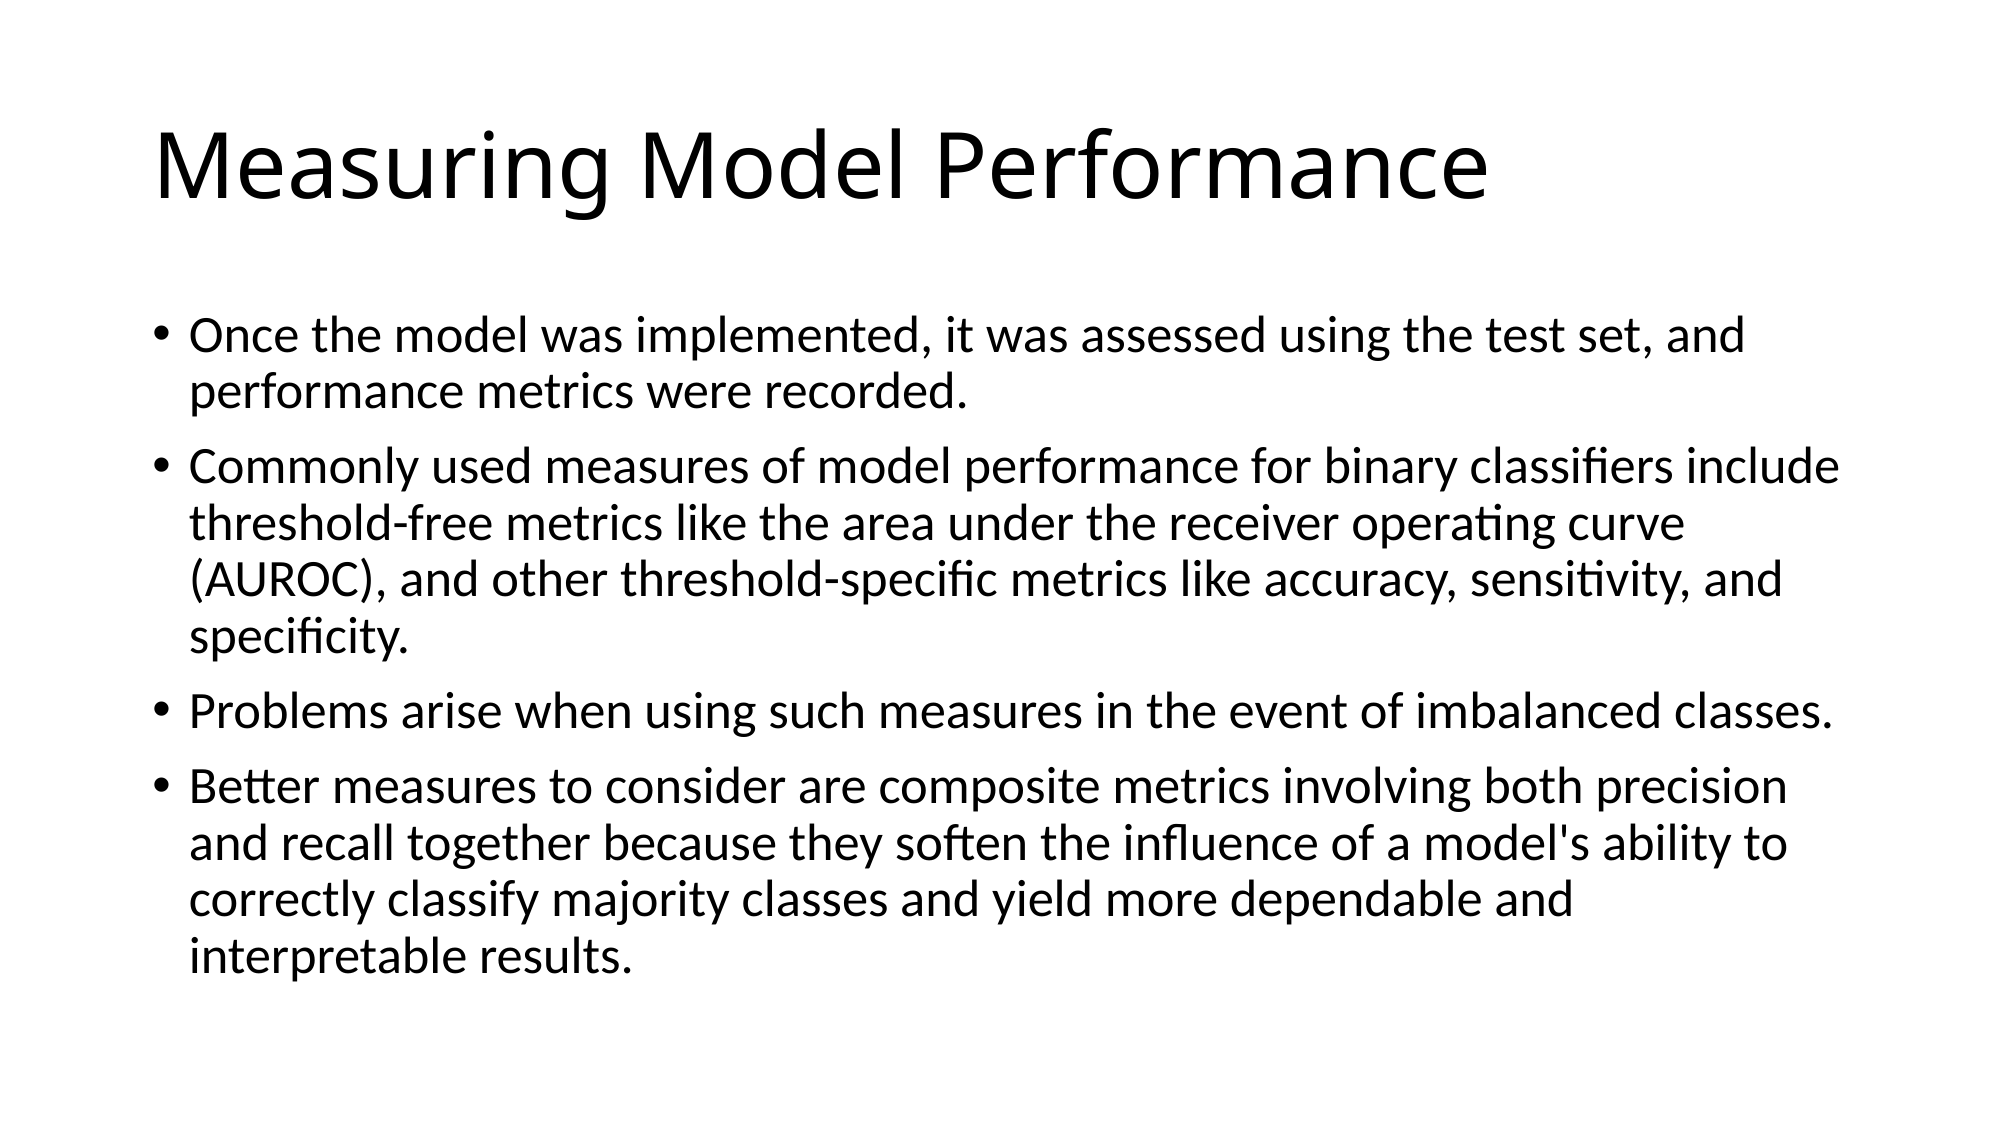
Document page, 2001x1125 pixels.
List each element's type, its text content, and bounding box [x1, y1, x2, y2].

title Measuring Model Performance [137, 59, 1863, 278]
list Once the model was implemented, it was assessed using the test set, and performance metrics were recorded. Commonly used measures of model performance for binary classifiers include threshold-free metrics like the area under the receiver operating curve (AUROC), and other threshold-specific metrics like accuracy, sensitivity, and specificity. Problems arise when using such measures in the event of imbalanced classes. Better measures to consider are composite metrics involving both precision and recall together because they soften the influence of a model's ability to correctly classify majority classes and yield more dependable and interpretable results. [137, 299, 1863, 1014]
